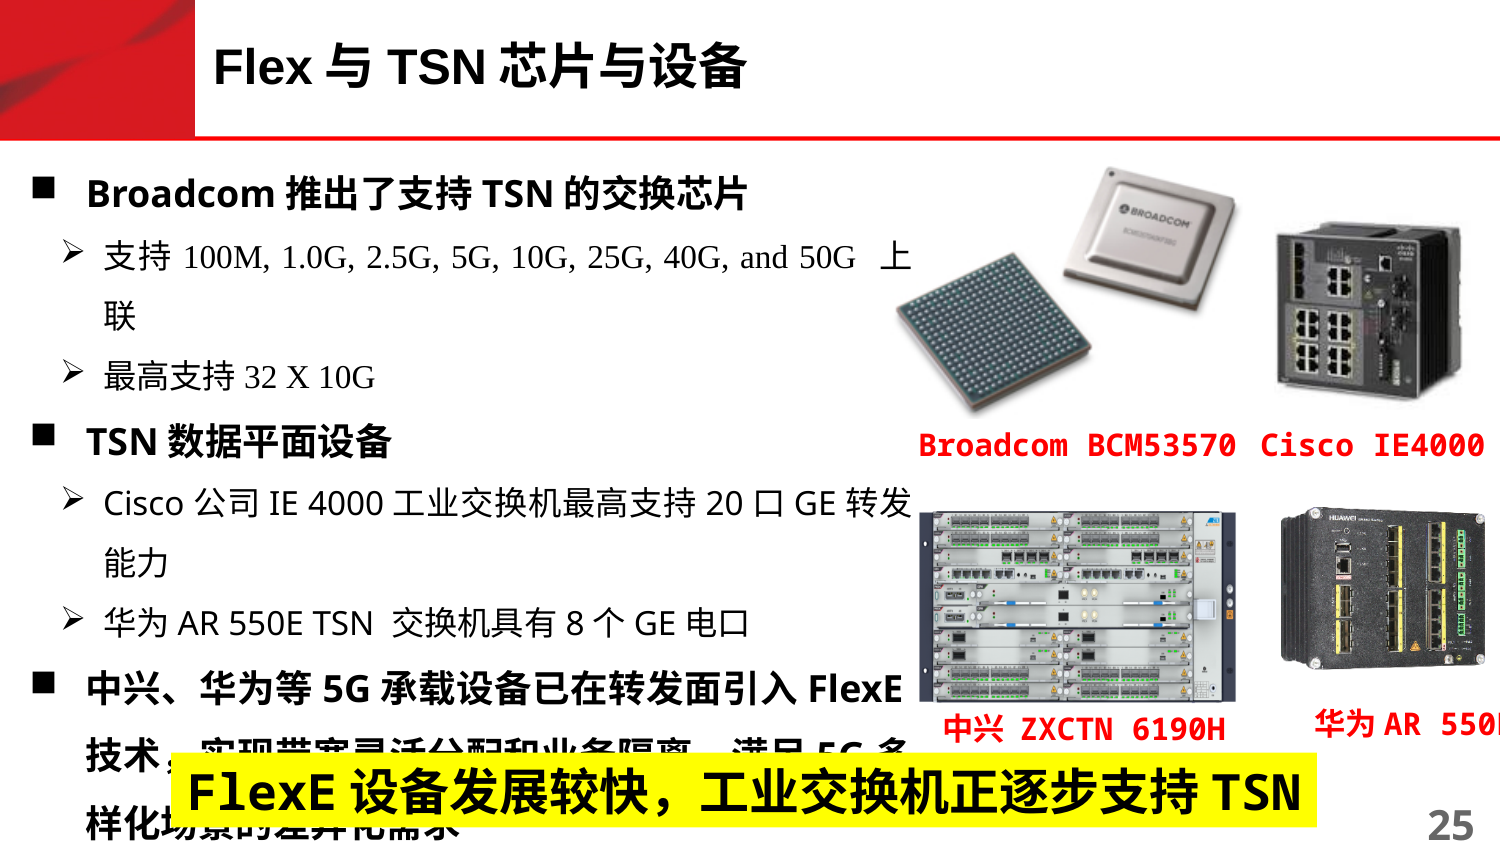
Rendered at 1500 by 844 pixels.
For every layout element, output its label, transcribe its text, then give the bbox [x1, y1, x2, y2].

text_box 25 [1387, 790, 1500, 844]
picture [915, 504, 1242, 708]
text_box Broadcom BCM53570 [928, 427, 1139, 487]
text_box Broadcom推出了支持TSN的交换芯片 支持100M, 1.0G, 2.5G, 5G, 10G, 25G, 40G, and 50G 上联 最高支持32 X 10G TSN数据平面设备 Cisco公司IE 4000工业交换机最高支持20口GE转发能力 华为AR 550E TSN 交换机具有8个GE电口 中兴、华为等5G承载设备已在转发面引入FlexE技术，实现带宽灵活分配和业务隔离，满足5G多样化场景的差异化需求 [14, 140, 928, 844]
text_box 中兴 ZXCTN 6190H [850, 685, 1317, 771]
picture [1265, 208, 1471, 413]
text_box Flex与TSN芯片与设备 [198, 15, 1396, 115]
picture [1281, 507, 1485, 670]
picture [879, 158, 1257, 419]
text_box 华为AR 550E [1181, 680, 1500, 766]
text_box Cisco IE4000 [1139, 401, 1500, 487]
picture [0, 0, 195, 139]
text_box FlexE设备发展较快，工业交换机正逐步支持TSN [171, 752, 1317, 828]
